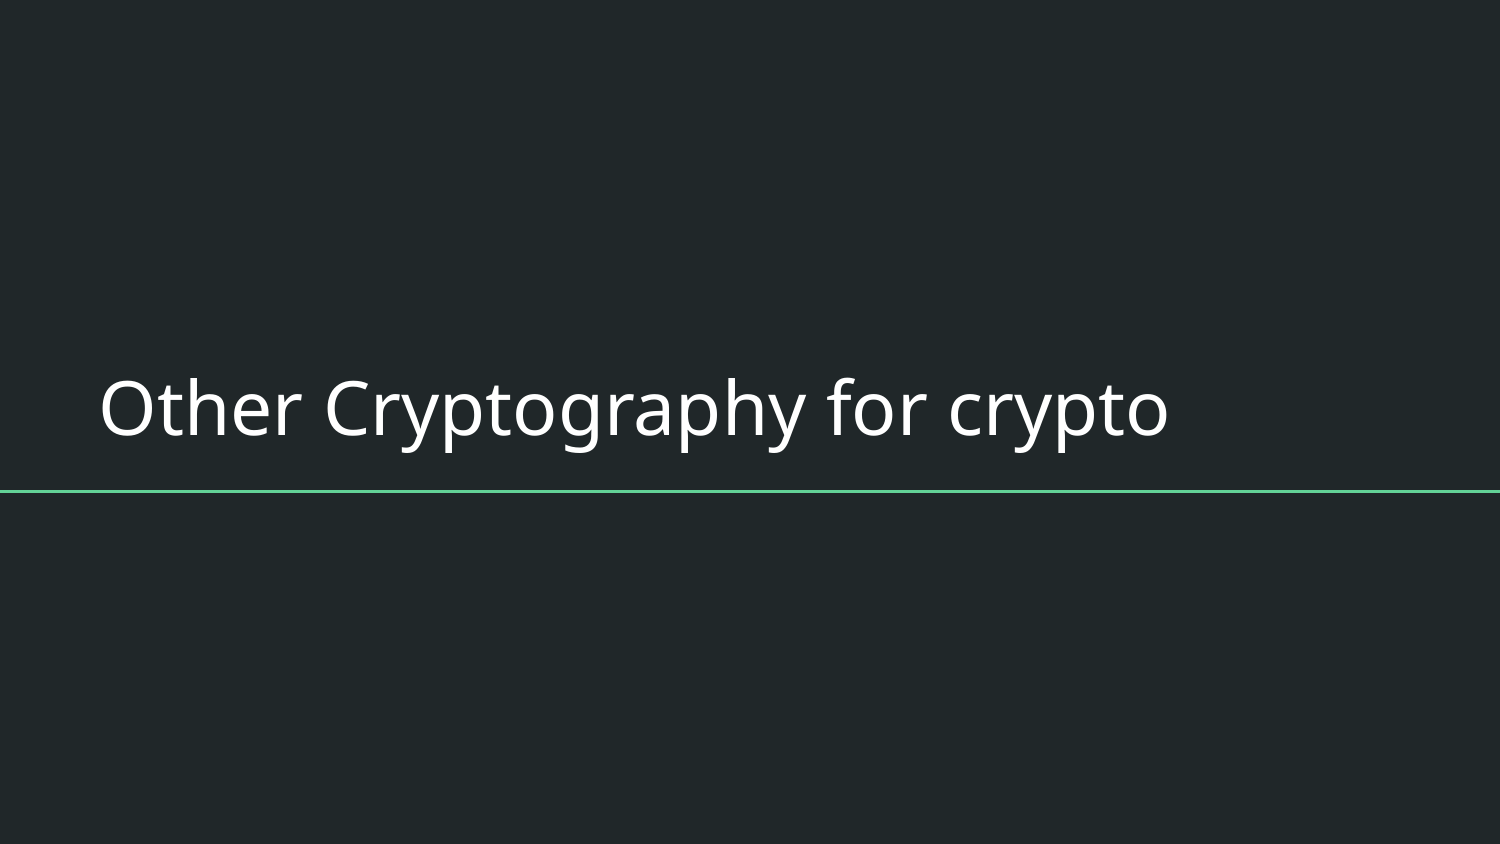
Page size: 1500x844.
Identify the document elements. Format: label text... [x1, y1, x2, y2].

title Other Cryptography for crypto [83, 337, 1417, 466]
